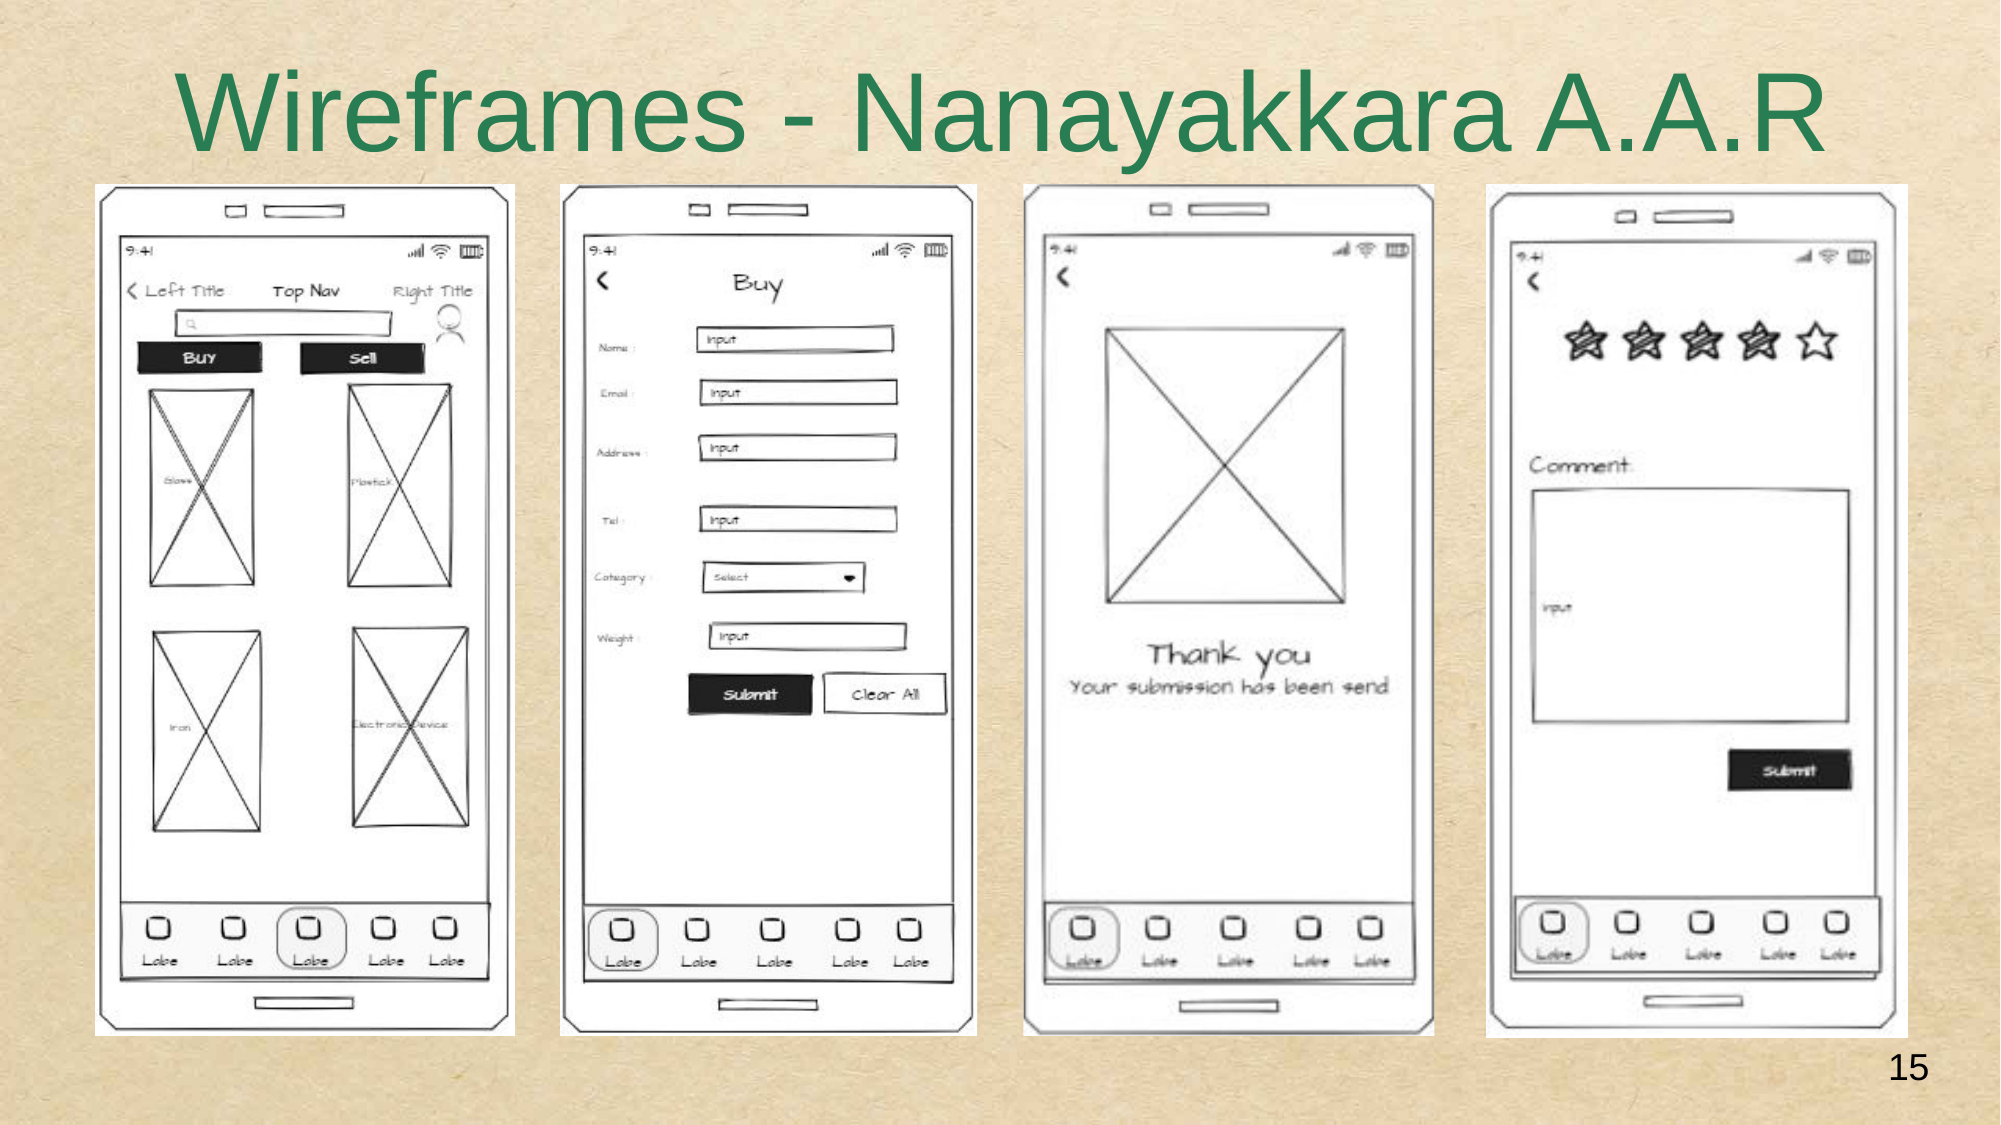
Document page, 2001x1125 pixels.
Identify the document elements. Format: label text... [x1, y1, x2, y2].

text_box 15 [1873, 1035, 1952, 1096]
list Wireframes - Nanayakkara A.A.R [53, 55, 1952, 175]
picture [0, 0, 2001, 1125]
